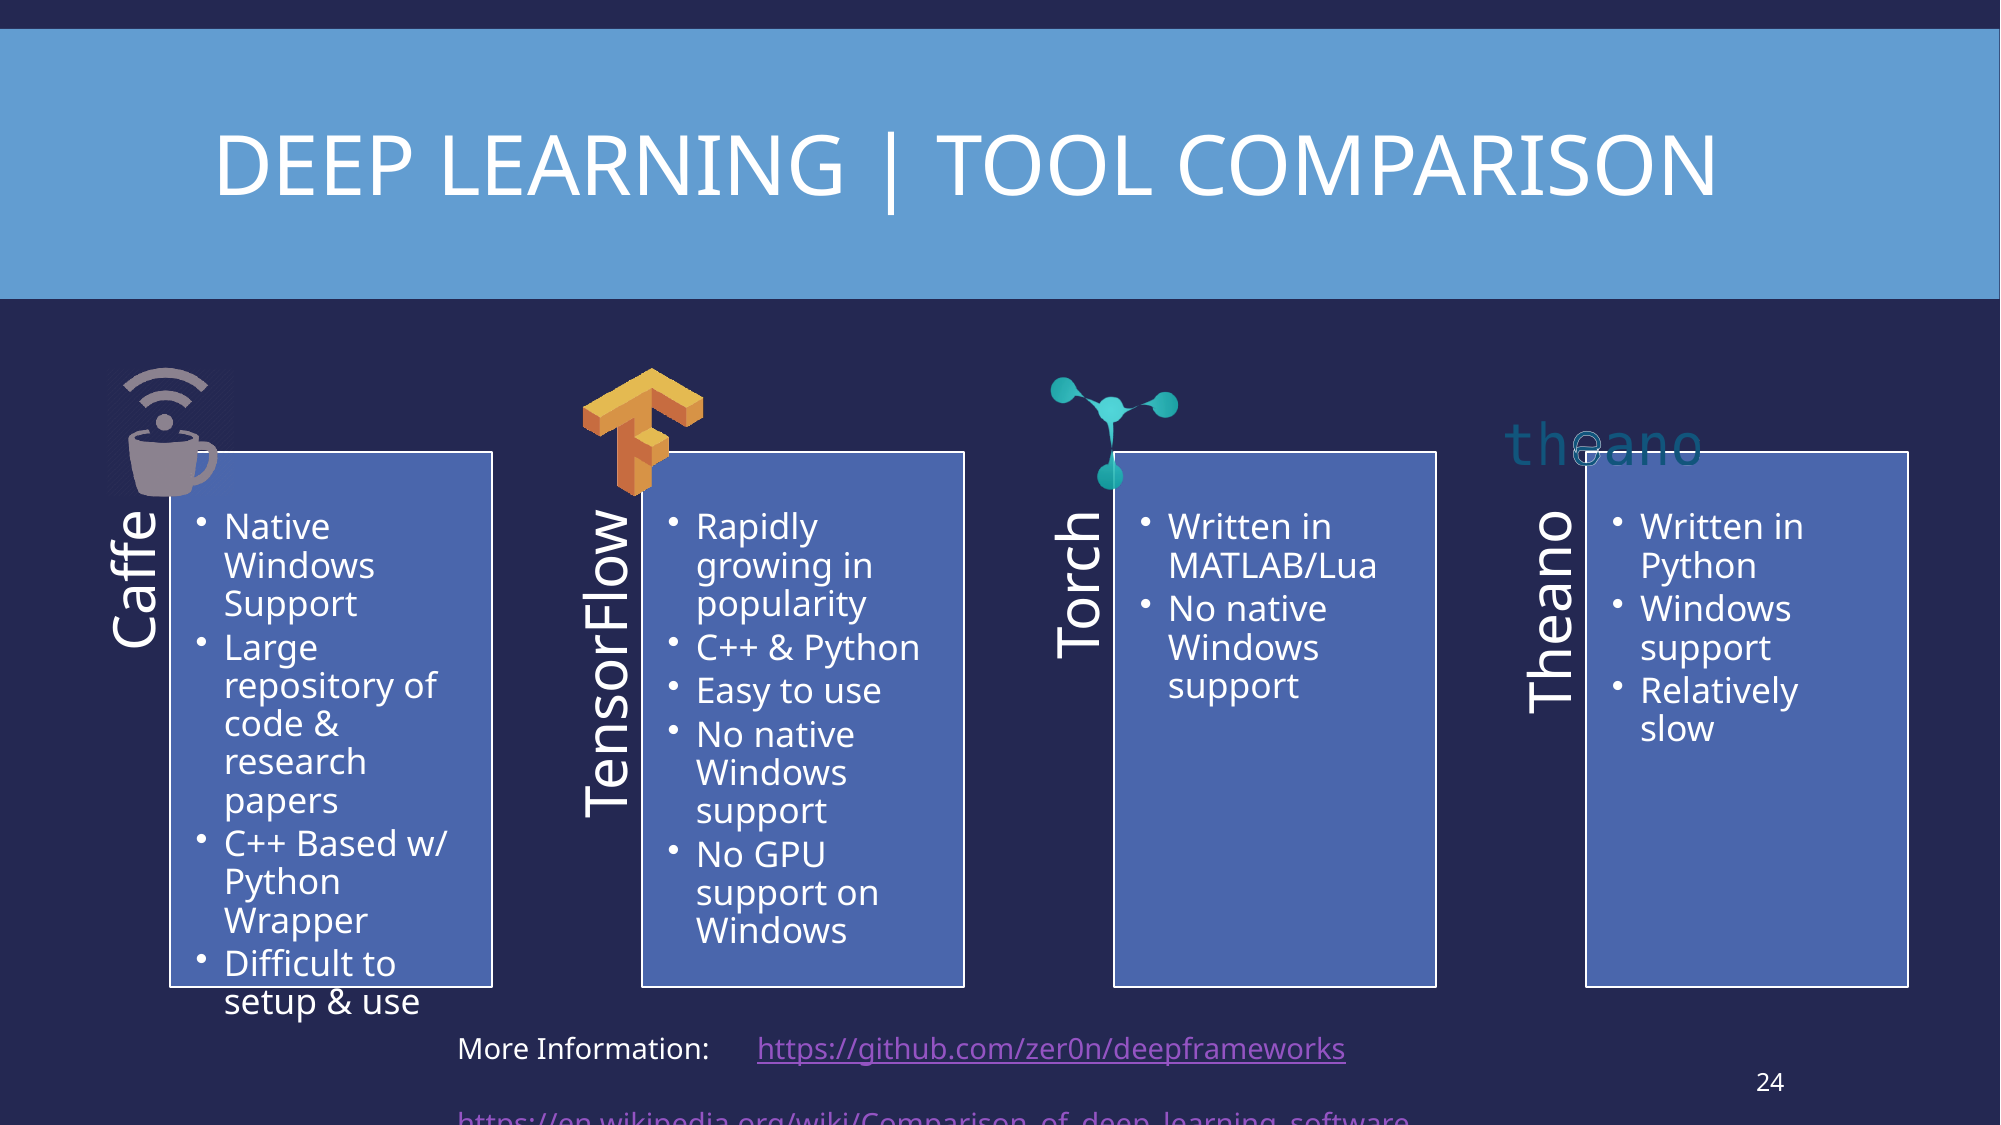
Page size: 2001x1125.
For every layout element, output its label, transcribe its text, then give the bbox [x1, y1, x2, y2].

text_box More Information: https://github.com/zer0n/deepframeworks https://en.wikipedia.org/wiki/Comparison_of_deep_learning_software [442, 1032, 1558, 1125]
slide_number 24 [1748, 1053, 1904, 1114]
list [94, 334, 1919, 1021]
title Deep Learning | Tool Comparison [197, 46, 1803, 295]
picture [1505, 421, 1700, 467]
